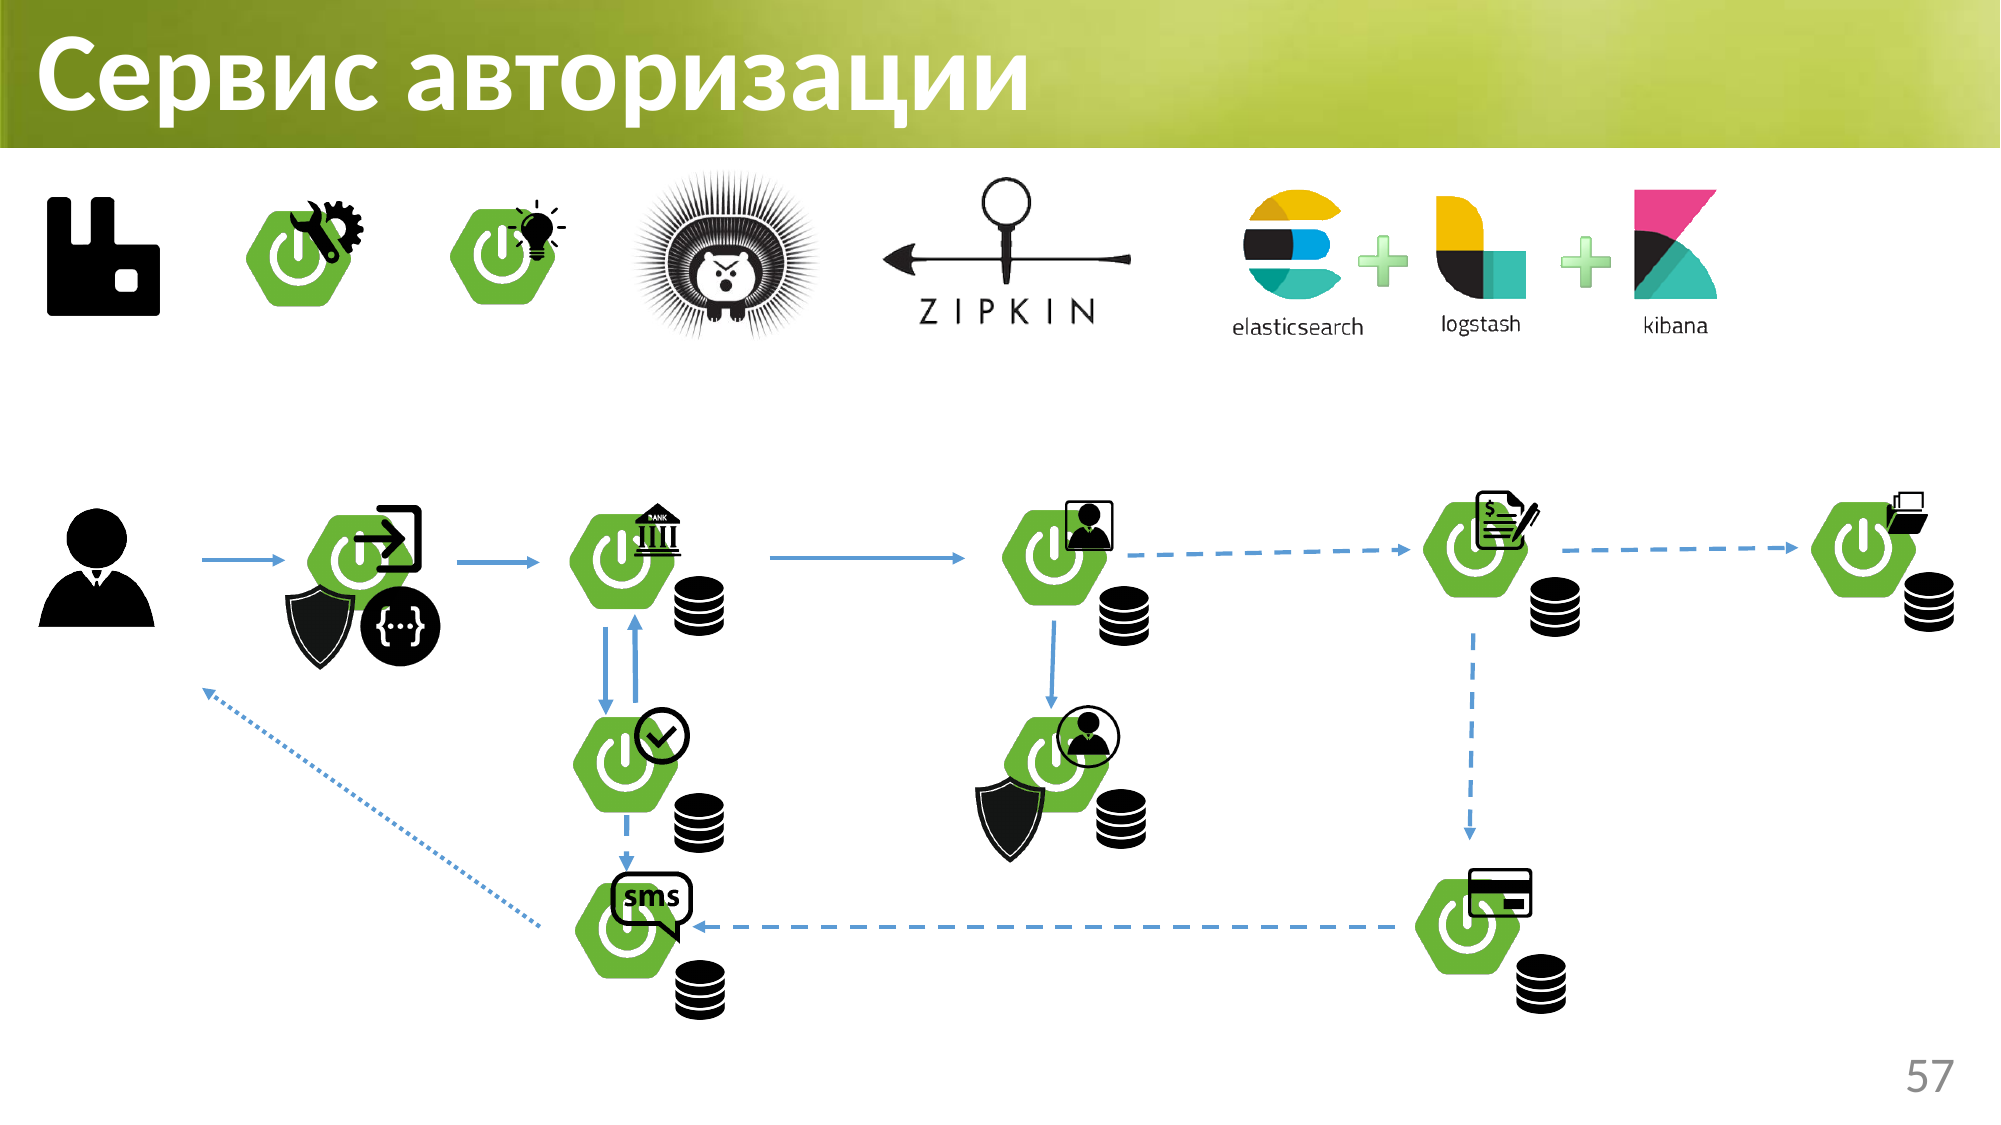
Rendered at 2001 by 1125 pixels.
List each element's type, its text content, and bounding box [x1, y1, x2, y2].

picture [233, 199, 364, 318]
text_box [1469, 633, 1474, 841]
picture [882, 177, 1131, 326]
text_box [1127, 549, 1411, 556]
picture [272, 503, 446, 674]
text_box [1562, 547, 1799, 551]
picture [0, 0, 2000, 148]
picture [1410, 490, 1585, 637]
picture [989, 498, 1154, 646]
picture [556, 502, 729, 636]
picture [1207, 172, 1740, 351]
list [38, 508, 155, 627]
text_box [1051, 620, 1055, 705]
picture [437, 197, 568, 316]
picture [562, 871, 730, 1020]
picture [47, 197, 160, 316]
picture [560, 705, 729, 854]
picture [1798, 490, 1959, 632]
picture [626, 169, 825, 347]
picture [1402, 867, 1571, 1014]
picture [962, 705, 1151, 867]
slide_number 57 [1520, 1042, 1971, 1103]
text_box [202, 687, 540, 927]
